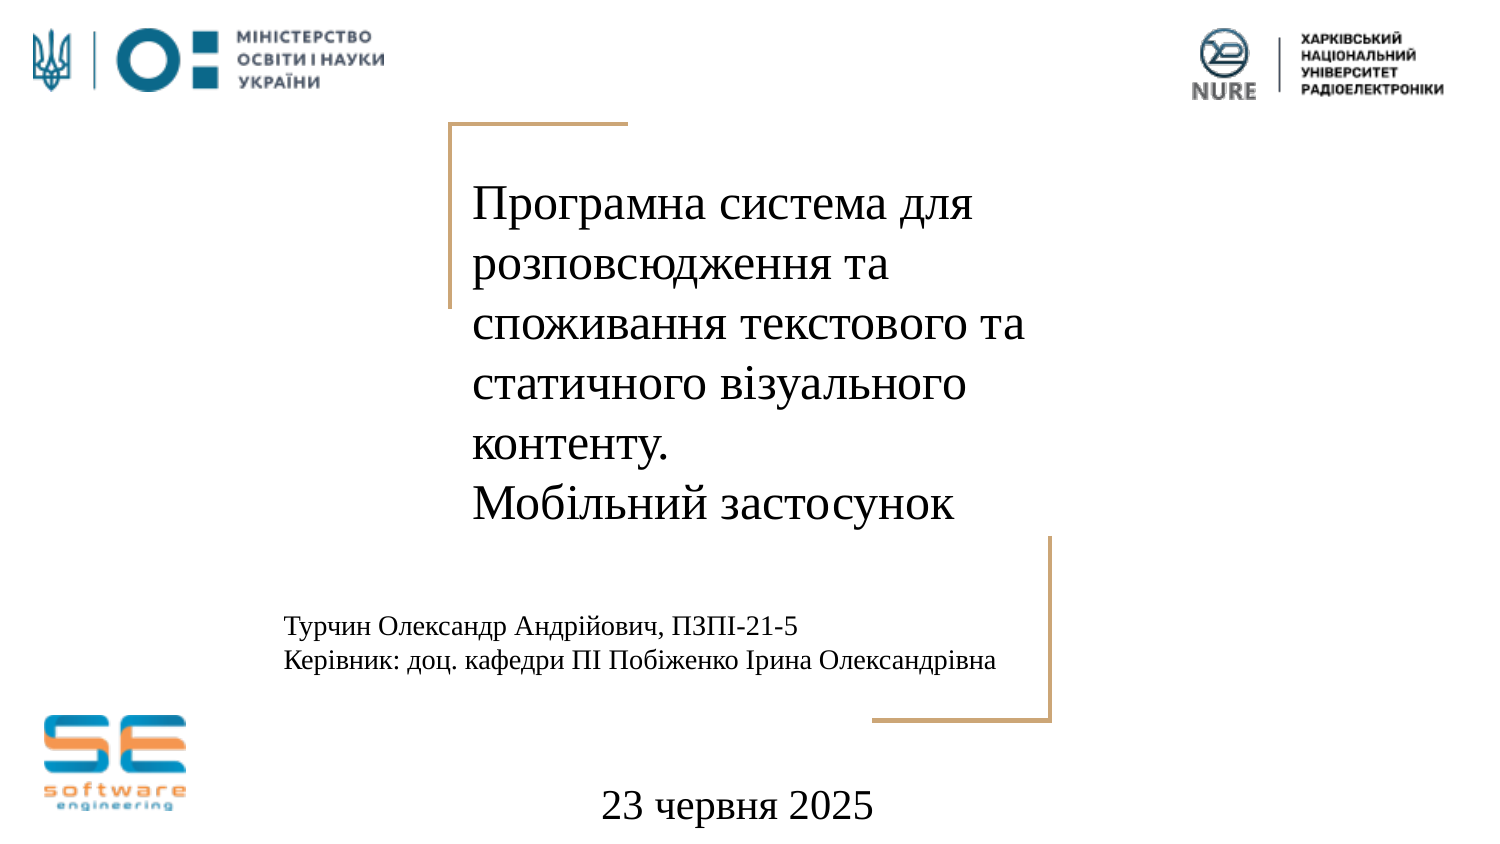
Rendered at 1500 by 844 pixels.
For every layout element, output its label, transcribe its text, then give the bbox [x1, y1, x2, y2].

picture [43, 714, 186, 811]
subtitle Турчин Олександр Андрійович, ПЗПІ-21-5 Керівник: доц. кафедри ПІ Побіженко Ірина Олександрівна 23 червня 2025 [268, 592, 1207, 844]
picture [33, 27, 384, 93]
title Програмна система для розповсюдження та споживання текстового та статичного візуального контенту. Мобільний застосунок [457, 108, 1043, 545]
picture [1159, 27, 1476, 101]
